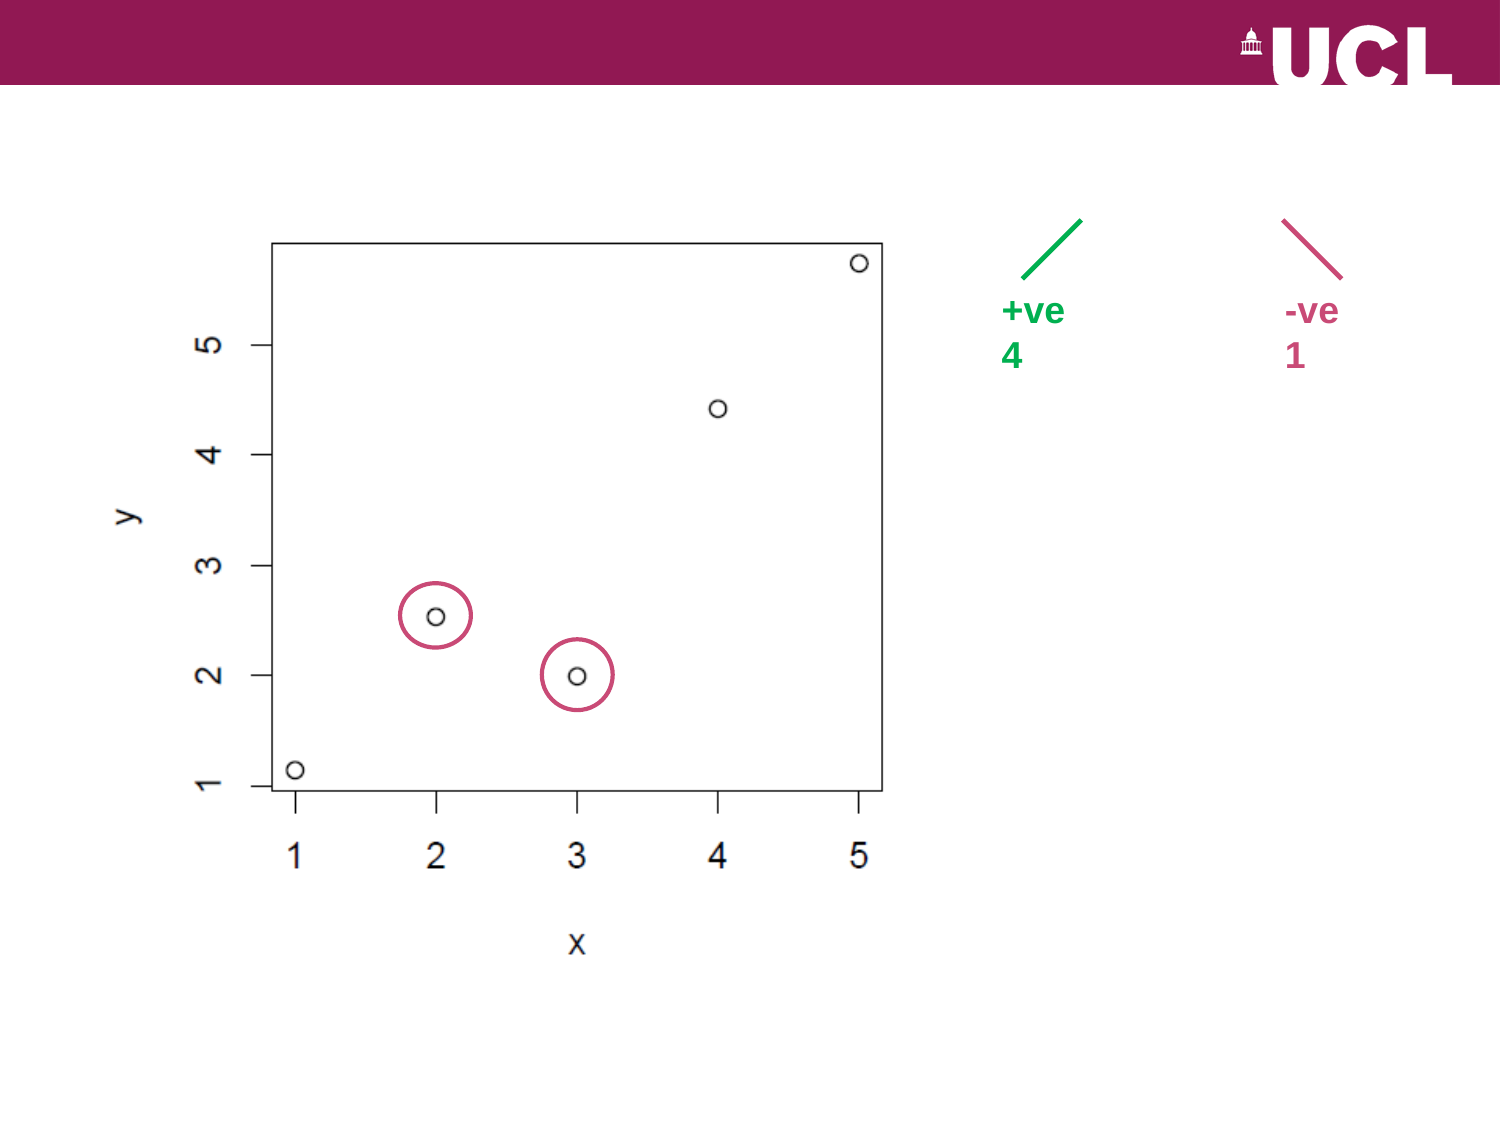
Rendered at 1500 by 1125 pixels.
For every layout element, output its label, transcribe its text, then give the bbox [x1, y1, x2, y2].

picture [0, 0, 1500, 85]
picture [111, 196, 916, 986]
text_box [1282, 219, 1342, 280]
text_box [1022, 219, 1082, 280]
text_box +ve 4 [986, 278, 1081, 384]
text_box -ve 1 [1270, 278, 1354, 384]
